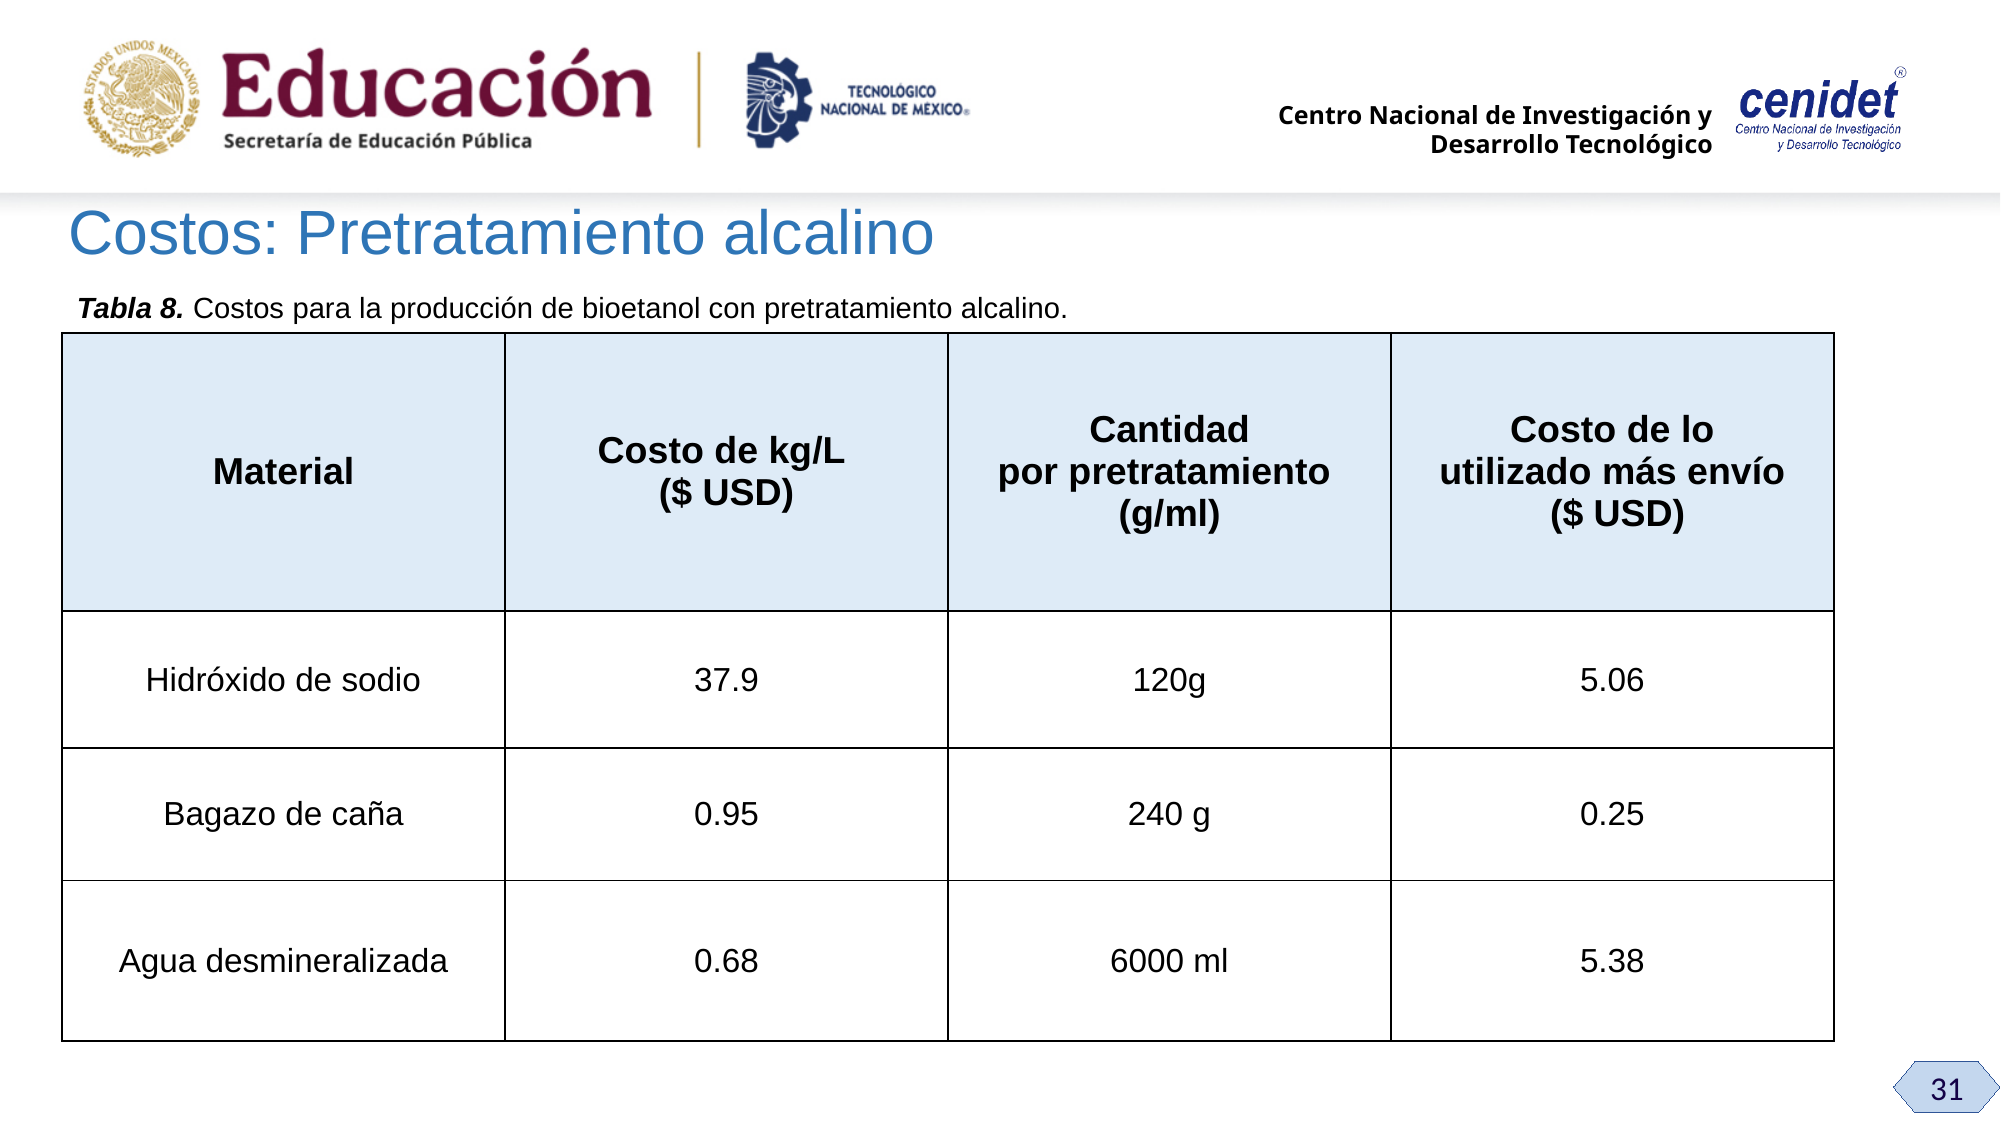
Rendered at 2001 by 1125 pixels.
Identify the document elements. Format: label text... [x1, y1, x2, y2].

text_box Tabla 8. Costos para la producción de bioetanol con pretratamiento alcalino. [62, 308, 1115, 332]
picture [0, 0, 2001, 1125]
table_cell 0.68 [506, 881, 947, 1040]
table_cell 37.9 [506, 612, 947, 747]
table_cell Agua desmineralizada [63, 881, 504, 1040]
table_header Costo de kg/L ($ USD) [506, 334, 947, 610]
table_cell 5.06 [1392, 612, 1833, 747]
table_header Costo de lo utilizado más envío ($ USD) [1392, 334, 1833, 610]
slide_number 31 [1893, 1061, 2000, 1113]
table_cell 6000 ml [949, 881, 1390, 1040]
table_cell 120g [949, 612, 1390, 747]
table_header Material [63, 334, 504, 610]
table_header Cantidad por pretratamiento (g/ml) [949, 334, 1390, 610]
table_cell Hidróxido de sodio [63, 612, 504, 747]
table_cell 0.95 [506, 749, 947, 880]
text_box Costos: Pretratamiento alcalino [53, 163, 1556, 308]
table_cell 240 g [949, 749, 1390, 880]
text_box Centro Nacional de Investigación y Desarrollo Tecnológico [1177, 91, 1727, 167]
table_cell Bagazo de caña [63, 749, 504, 880]
table_cell 5.38 [1392, 881, 1833, 1040]
table_cell 0.25 [1392, 749, 1833, 880]
